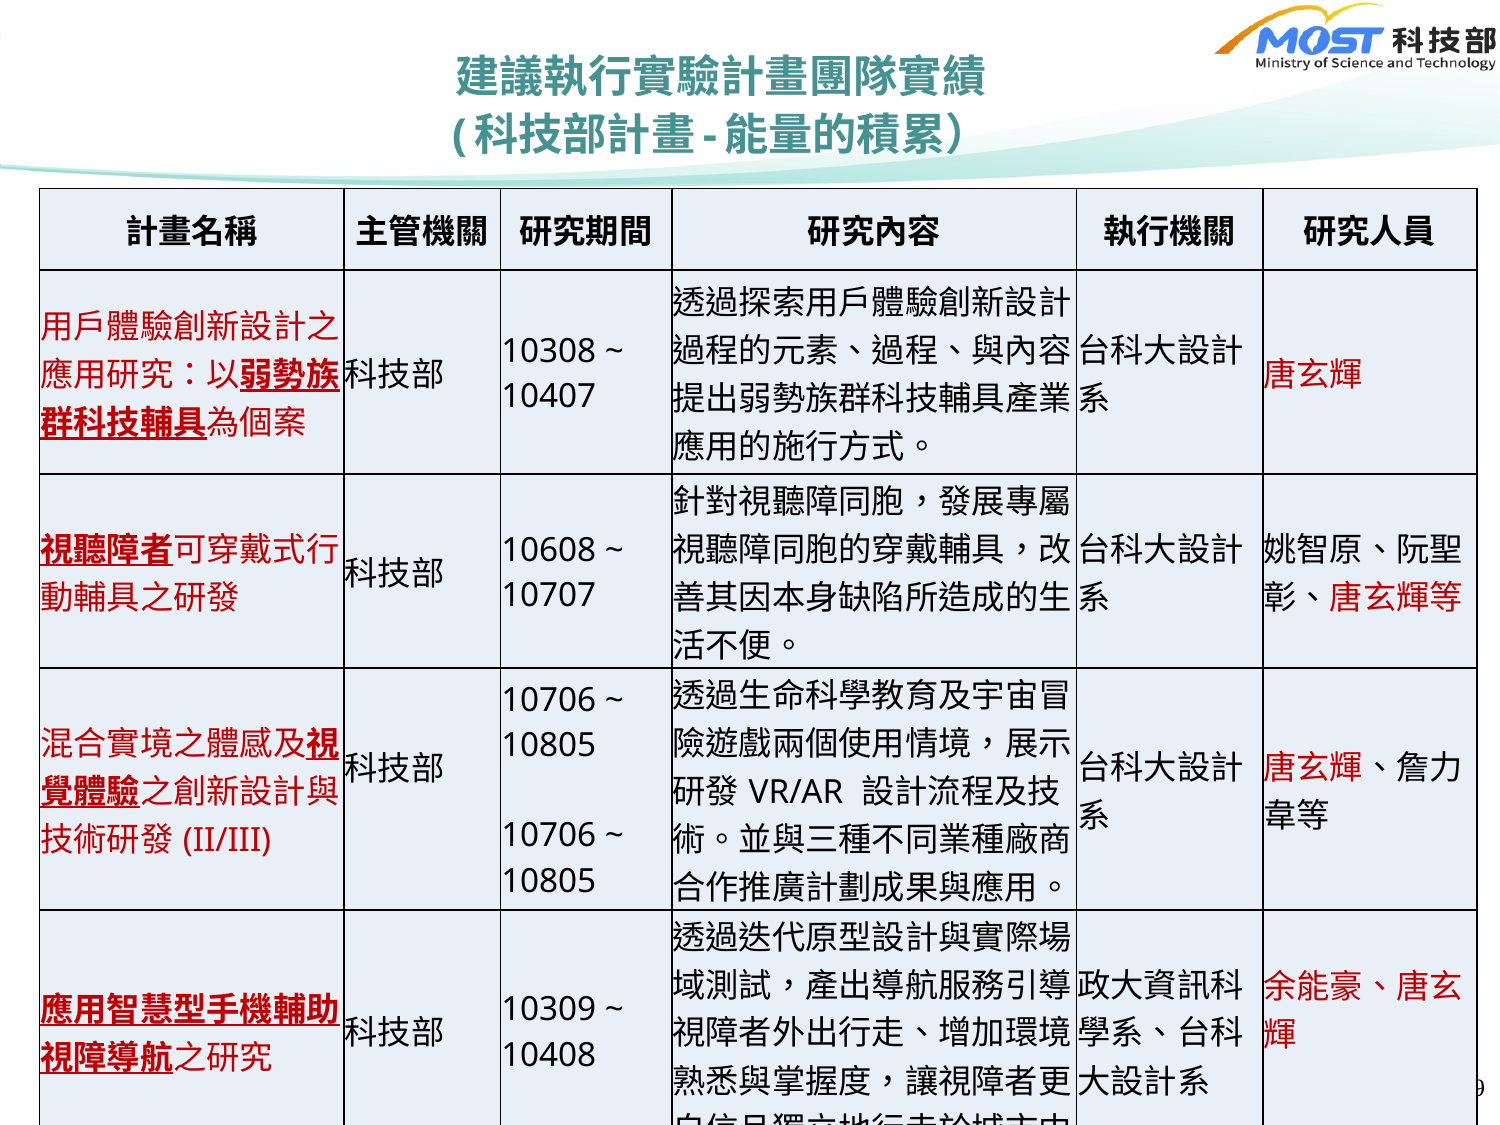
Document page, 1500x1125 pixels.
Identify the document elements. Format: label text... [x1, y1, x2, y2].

table_cell 科技部 [345, 911, 500, 1125]
title 建議執行實驗計畫團隊實績 (科技部計畫-能量的積累） [0, 38, 1442, 170]
table_header 計畫名稱 [40, 189, 343, 269]
table_cell 科技部 [345, 475, 500, 667]
table_cell 視聽障者可穿戴式行動輔具之研發 [40, 475, 343, 667]
table_cell 台科大設計系 [1077, 669, 1262, 909]
table_cell 余能豪、唐玄輝 [1264, 911, 1476, 1125]
table_cell 台科大設計系 [1077, 271, 1262, 473]
table_header 主管機關 [345, 189, 500, 269]
table_cell 政大資訊科學系、台科大設計系 [1077, 911, 1262, 1125]
table_header 執行機關 [1077, 189, 1262, 269]
table_header 研究人員 [1264, 189, 1476, 269]
table_cell 科技部 [345, 271, 500, 473]
table_cell 姚智原、阮聖彰、唐玄輝等 [1264, 475, 1476, 667]
table_cell 10706 ~ 10805 10706 ~ 10805 [501, 669, 671, 909]
table_cell 唐玄輝、詹力韋等 [1264, 669, 1476, 909]
table_cell 透過探索用戶體驗創新設計過程的元素、過程、與內容，提出弱勢族群科技輔具產業應用的施行方式。 [673, 271, 1076, 473]
table_cell 透過迭代原型設計與實際場域測試，產出導航服務引導視障者外出行走、增加環境熟悉與掌握度，讓視障者更自信且獨立地行走於城市中。 [673, 911, 1076, 1125]
table_header 研究內容 [673, 189, 1076, 269]
table_cell 台科大設計系 [1077, 475, 1262, 667]
table_cell 唐玄輝 [1264, 271, 1476, 473]
table_cell 10608 ~ 10707 [501, 475, 671, 667]
table_cell 10309 ~ 10408 [501, 911, 671, 1125]
table_cell 透過生命科學教育及宇宙冒 險遊戲兩個使用情境，展示研發VR/AR 設計流程及技術。並與三種不同業種廠商合作推廣計劃成果與應用。 [673, 669, 1076, 909]
table_cell 應用智慧型手機輔助視障導航之研究 [40, 911, 343, 1125]
table_cell 10308 ~ 10407 [501, 271, 671, 473]
table_cell 針對視聽障同胞，發展專屬視聽障同胞的穿戴輔具，改善其因本身缺陷所造成的生活不便。 [673, 475, 1076, 667]
picture [0, 0, 1500, 187]
slide_number 9 [1478, 1063, 1500, 1124]
table_cell 混合實境之體感及視覺體驗之創新設計與技術研發(II/III) [40, 669, 343, 909]
table_header 研究期間 [501, 189, 671, 269]
table_cell 用戶體驗創新設計之應用研究：以弱勢族群科技輔具為個案 [40, 271, 343, 473]
table_cell 科技部 [345, 669, 500, 909]
